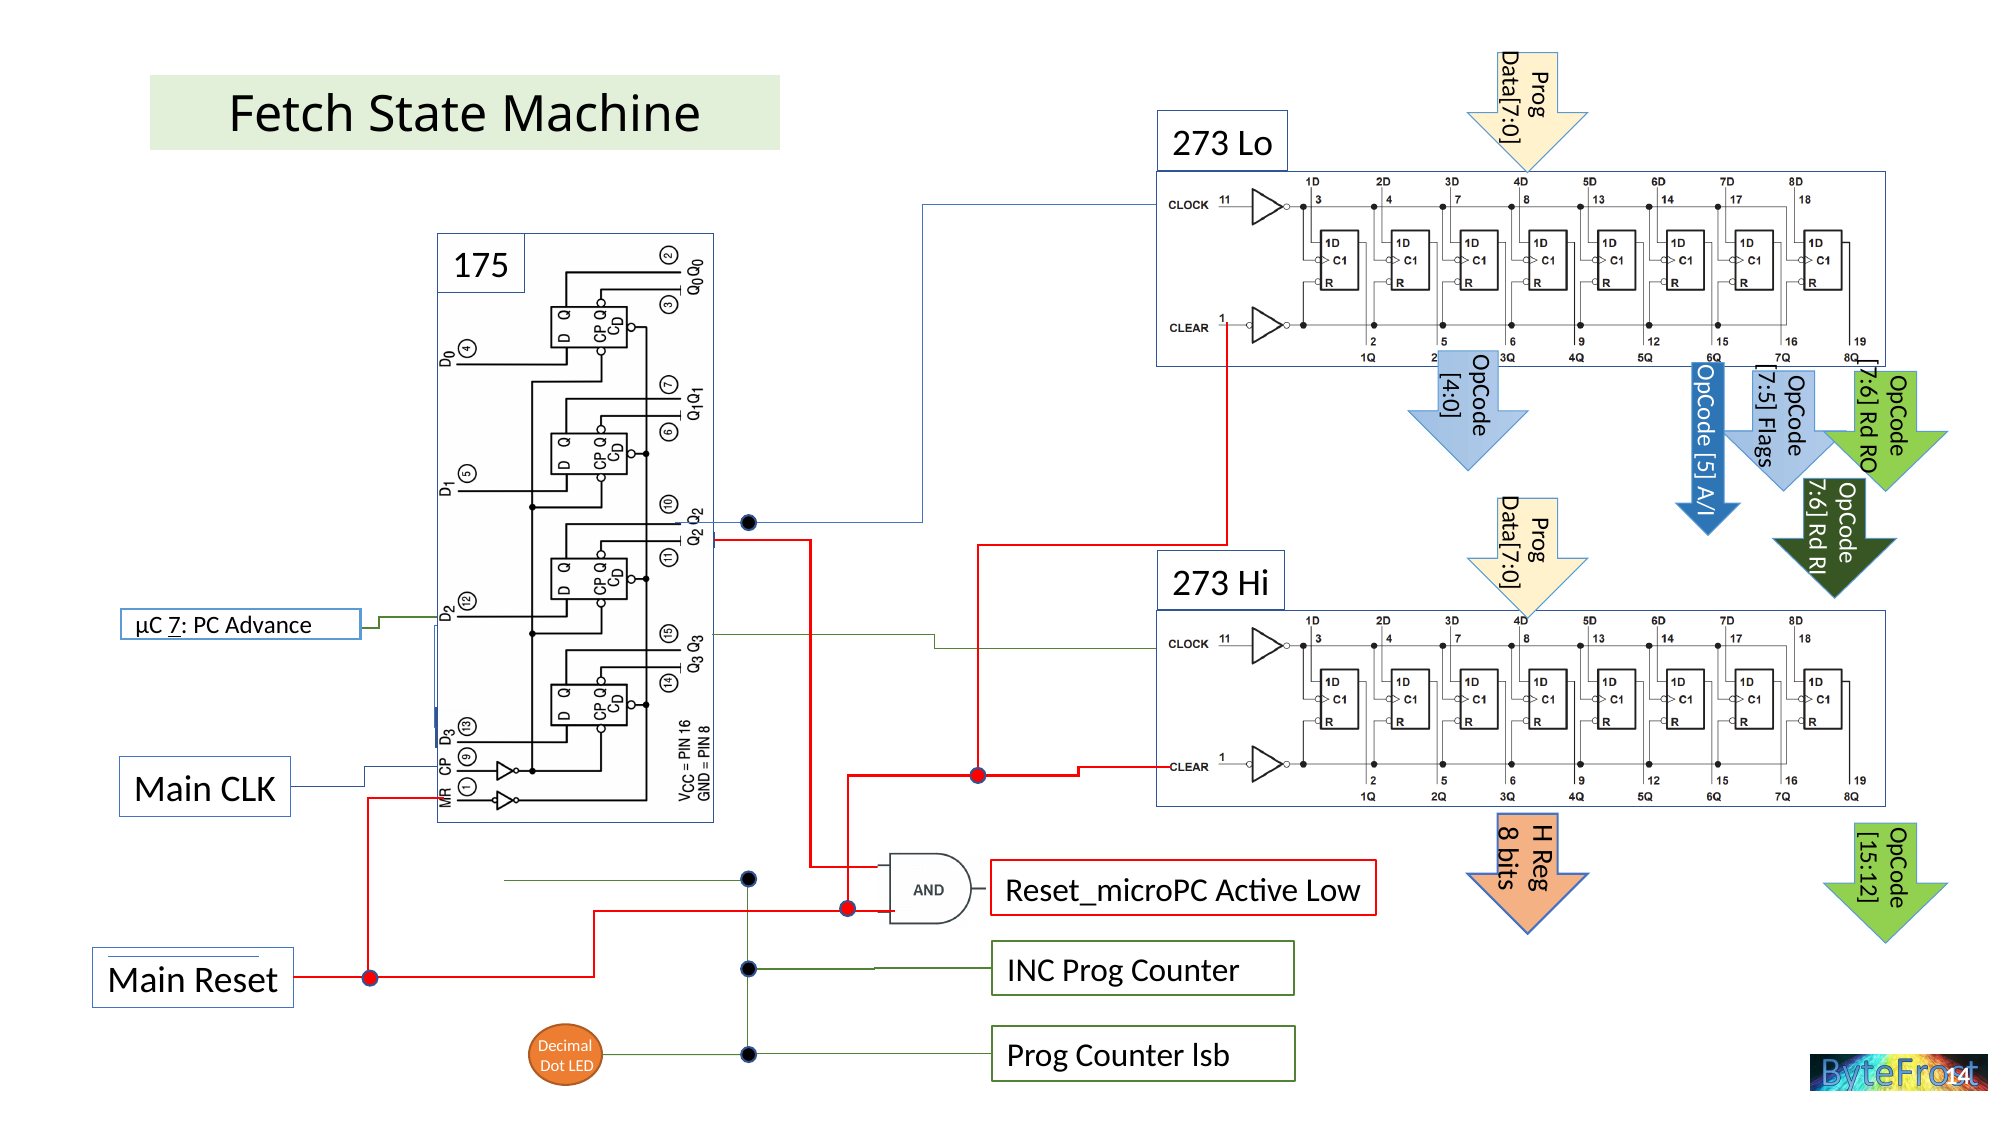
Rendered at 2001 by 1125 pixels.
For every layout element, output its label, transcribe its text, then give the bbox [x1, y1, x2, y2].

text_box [445, 911, 896, 978]
text_box [740, 1054, 758, 1064]
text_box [713, 539, 908, 867]
text_box Prog Counter lsb [992, 1026, 1296, 1081]
text_box OpCode [7:5] Flags [1725, 370, 1834, 492]
text_box OpCode [5] A/I [1674, 367, 1742, 537]
text_box OpCode [15:12] [1822, 822, 1949, 944]
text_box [91, 947, 295, 1008]
title Fetch State Machine [150, 75, 780, 150]
text_box [740, 523, 758, 532]
text_box µC 7: PC Advance [120, 608, 362, 640]
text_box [847, 775, 971, 901]
text_box H Reg 8 bits [1465, 812, 1591, 936]
text_box Prog Data[7:0] [1497, 497, 1559, 550]
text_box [674, 204, 1171, 523]
text_box [361, 978, 379, 987]
text_box 14 [1535, 1044, 1986, 1105]
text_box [1156, 550, 1886, 807]
text_box OpCode [4:0] [1406, 367, 1530, 472]
picture [1810, 1054, 1988, 1091]
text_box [437, 233, 714, 823]
text_box Prog Data[7:0] [1497, 52, 1559, 110]
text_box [503, 880, 993, 1054]
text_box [879, 420, 1326, 670]
text_box Main CLK [119, 756, 291, 817]
picture [877, 851, 986, 927]
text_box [321, 616, 435, 628]
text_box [985, 766, 1171, 776]
text_box Decimal Dot LED [527, 1054, 603, 1086]
slide_number 14 [1412, 1042, 1863, 1103]
text_box Reset_microPC Active Low [990, 860, 1377, 916]
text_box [1156, 110, 1886, 367]
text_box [294, 797, 445, 978]
text_box [969, 766, 987, 785]
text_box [292, 766, 437, 787]
text_box OpCode [7:6] Rd RO [1822, 370, 1949, 493]
text_box OpCode [7:6] Rd RI [1771, 477, 1898, 550]
text_box [740, 870, 758, 880]
text_box INC Prog Counter [993, 940, 1294, 996]
